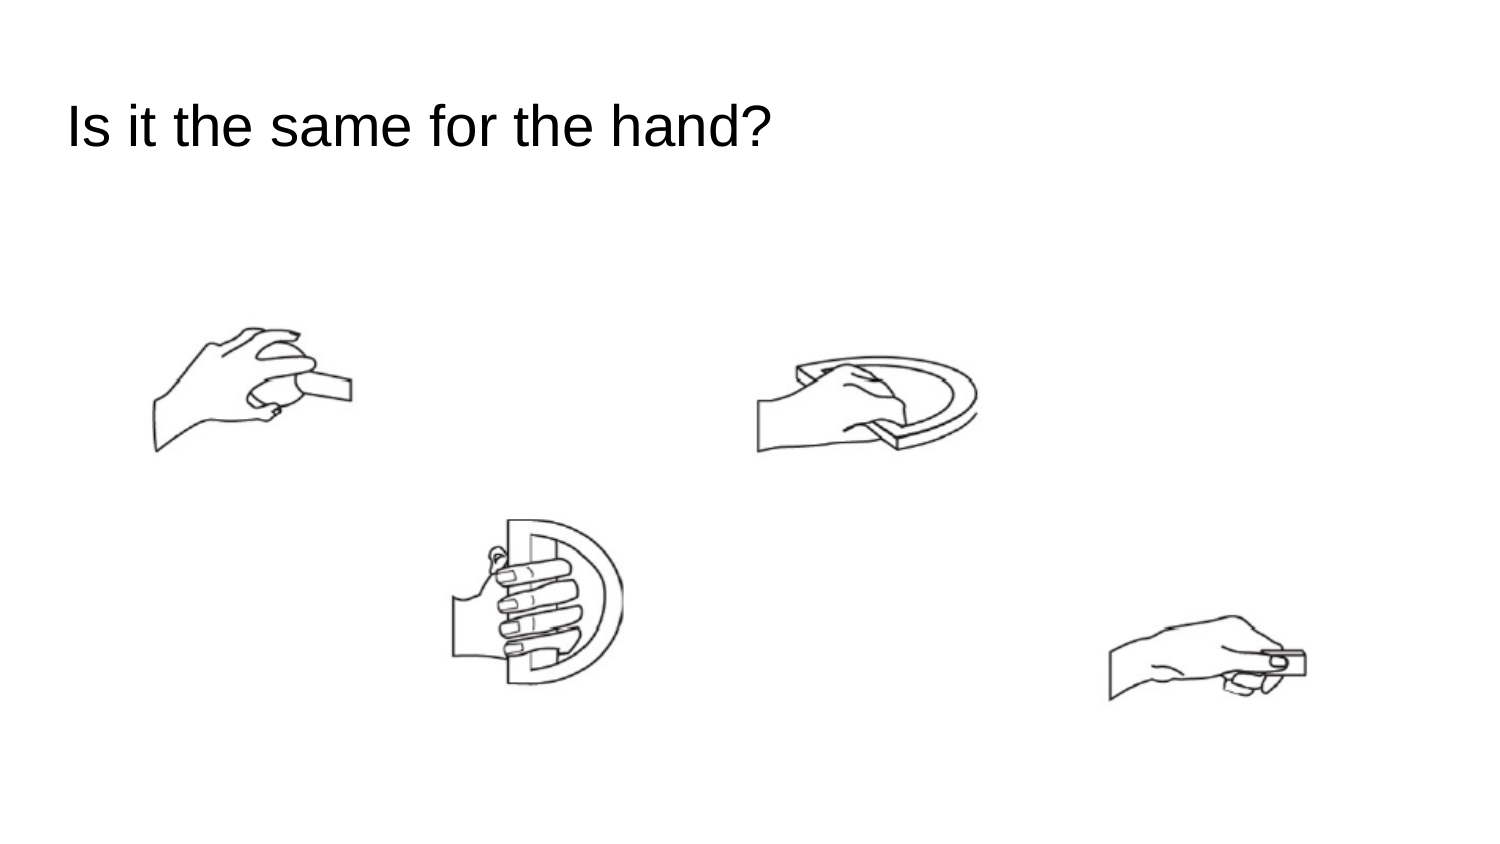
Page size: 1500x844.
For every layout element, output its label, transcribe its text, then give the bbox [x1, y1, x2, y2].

picture [660, 269, 1084, 468]
picture [1050, 518, 1400, 717]
title Is it the same for the hand? [51, 72, 1449, 167]
picture [90, 269, 432, 468]
picture [398, 518, 694, 717]
